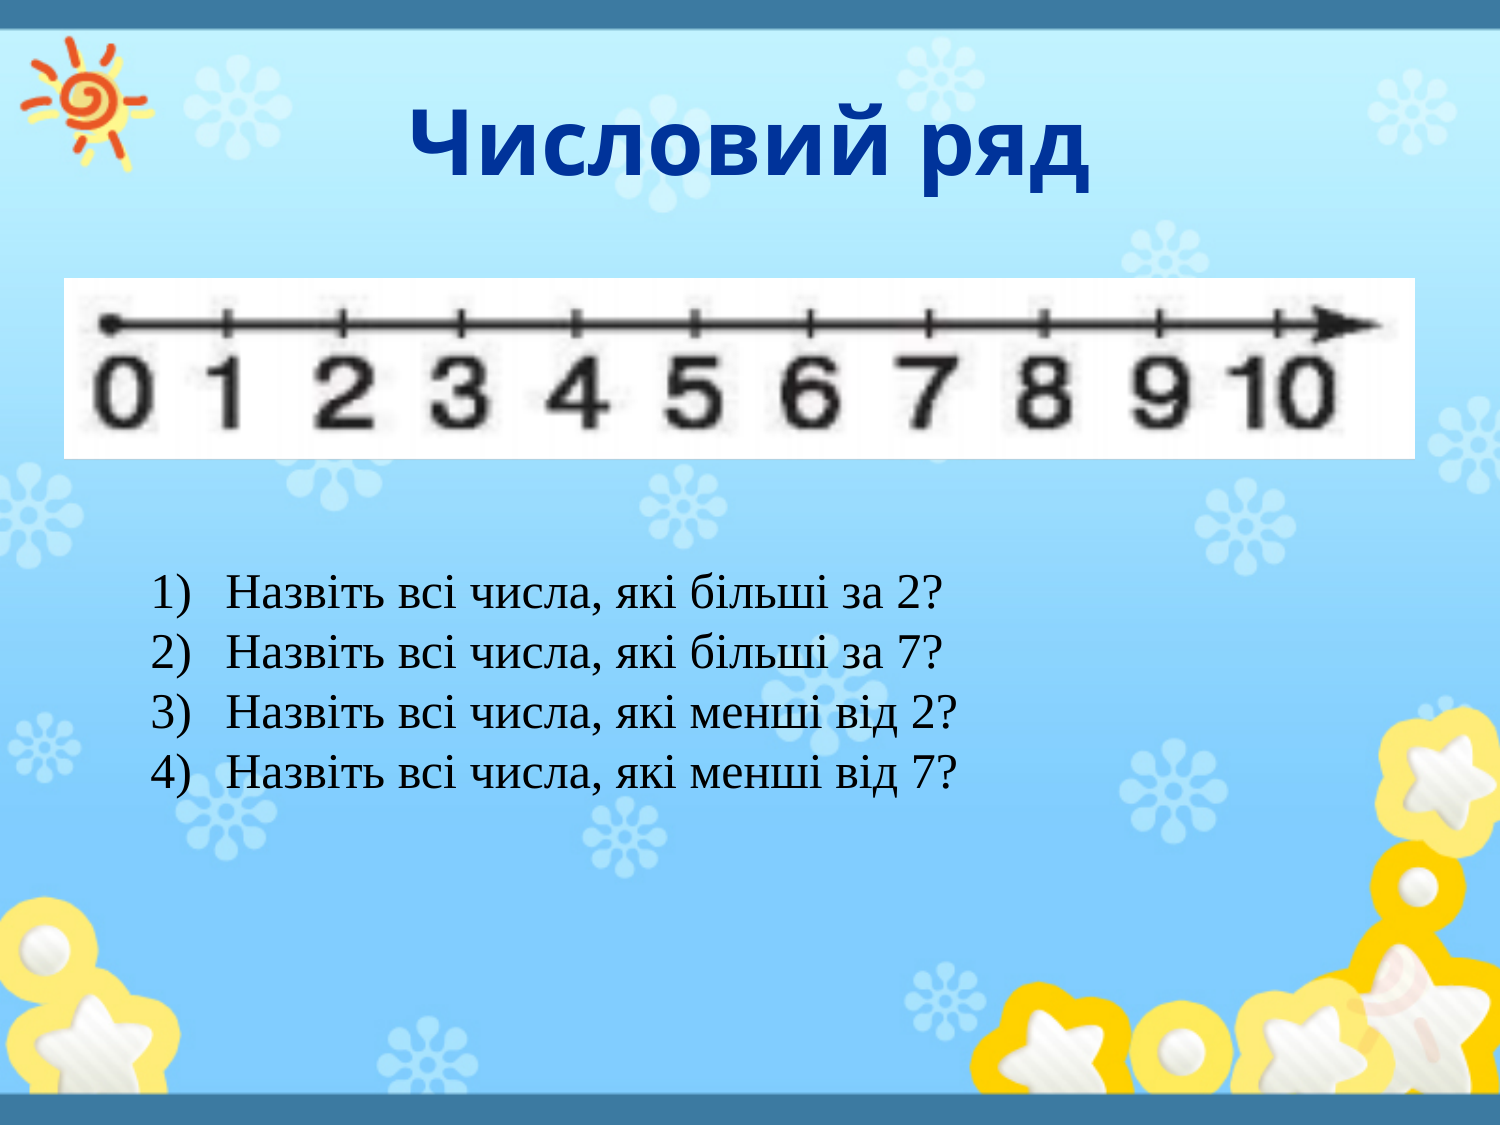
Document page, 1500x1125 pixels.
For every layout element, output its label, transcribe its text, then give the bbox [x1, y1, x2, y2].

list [64, 278, 1416, 461]
text_box Назвіть всі числа, які більші за 2? Назвіть всі числа, які більші за 7? Назвіть всі числа, які менші від 2? Назвіть всі числа, які менші від 7? [135, 550, 1211, 896]
picture [0, 0, 1500, 1125]
title Числовий ряд [75, 45, 1425, 233]
